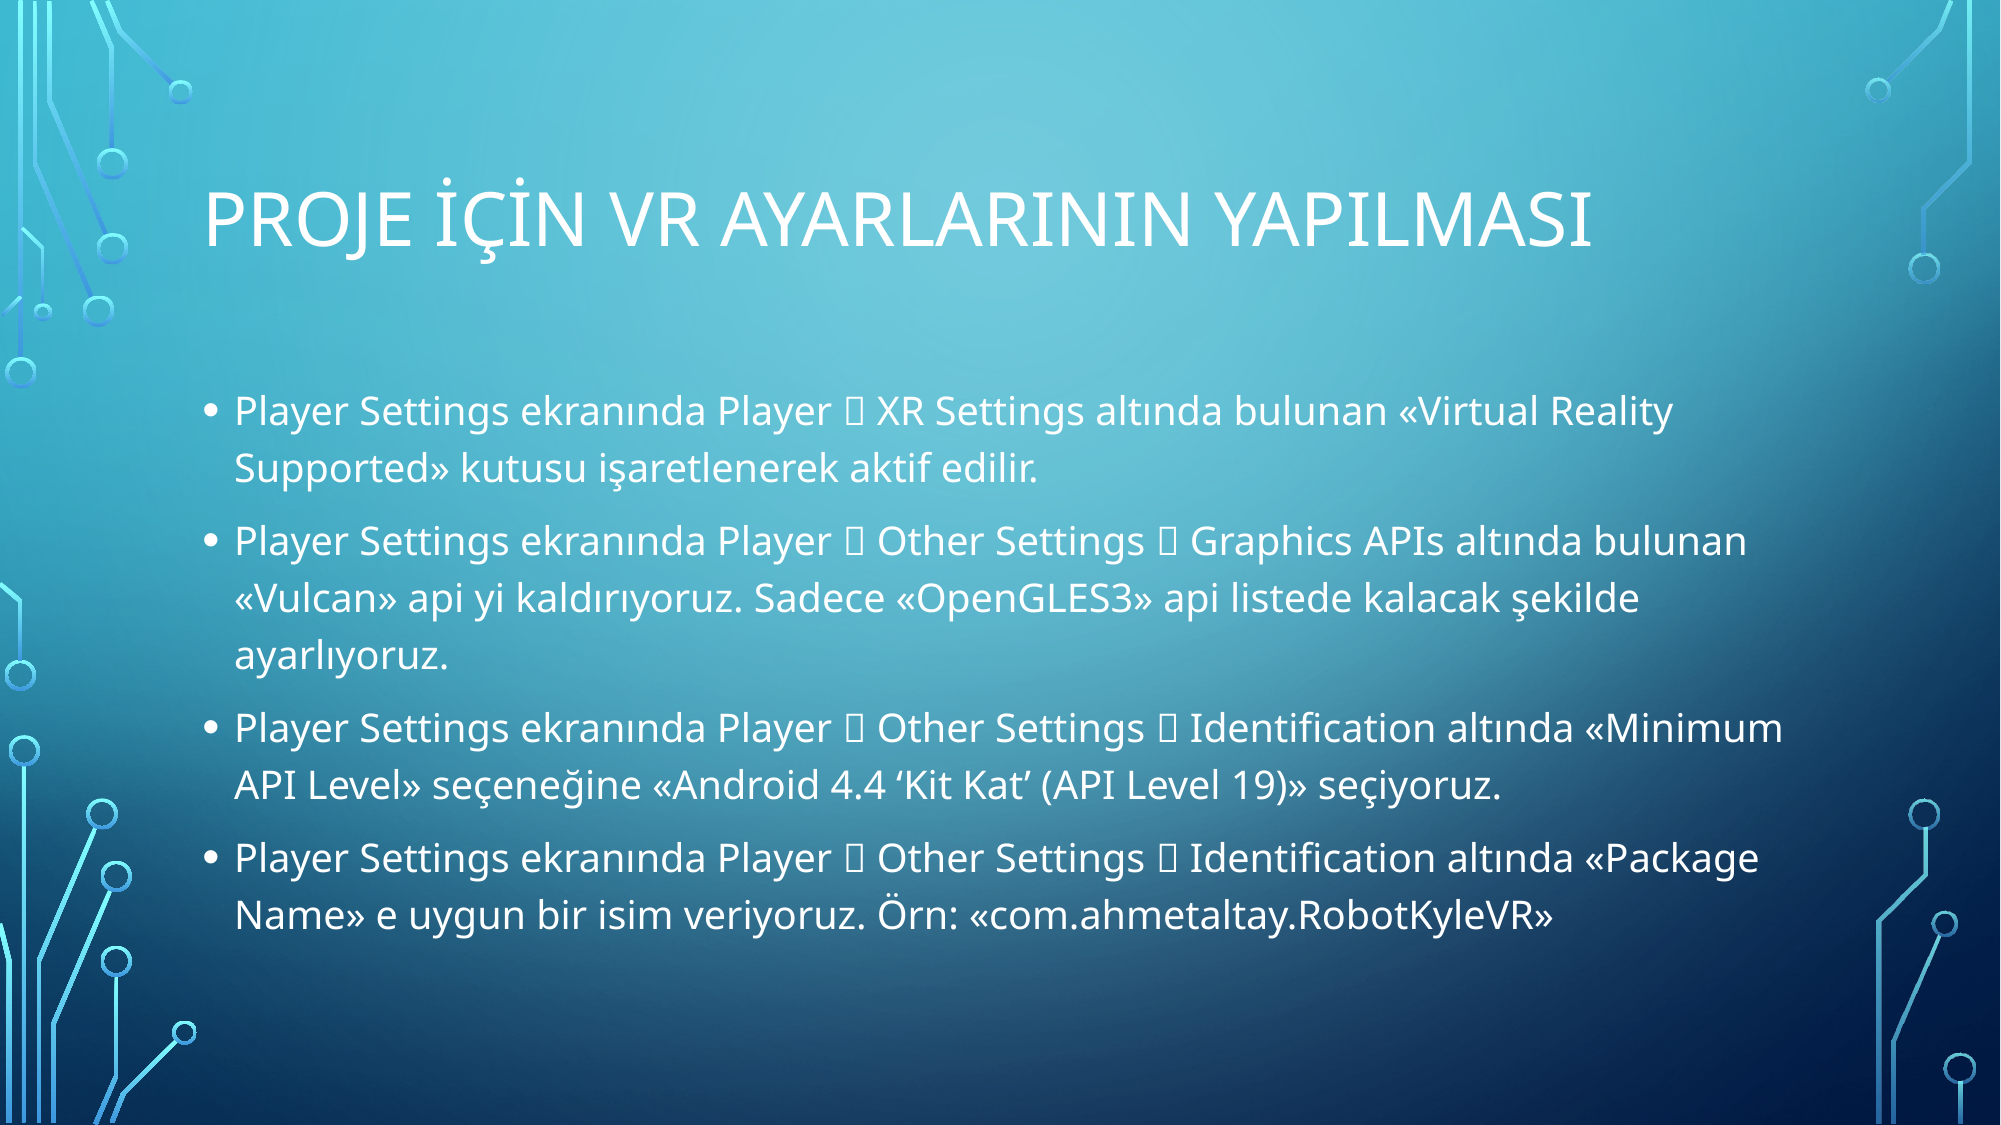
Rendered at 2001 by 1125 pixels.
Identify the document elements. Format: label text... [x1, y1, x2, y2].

list Player Settings ekranında Player  XR Settings altında bulunan «Virtual Reality Supported» kutusu işaretlenerek aktif edilir. Player Settings ekranında Player  Other Settings  Graphics APIs altında bulunan «Vulcan» api yi kaldırıyoruz. Sadece «OpenGLES3» api listede kalacak şekilde ayarlıyoruz. Player Settings ekranında Player  Other Settings  Identification altında «Minimum API Level» seçeneğine «Android 4.4 ‘Kit Kat’ (API Level 19)» seçiyoruz. Player Settings ekranında Player  Other Settings  Identification altında «Package Name» e uygun bir isim veriyoruz. Örn: «com.ahmetaltay.RobotKyleVR» [187, 369, 1813, 950]
title Proje için VR Ayarlarının Yapılması [187, 101, 1813, 344]
